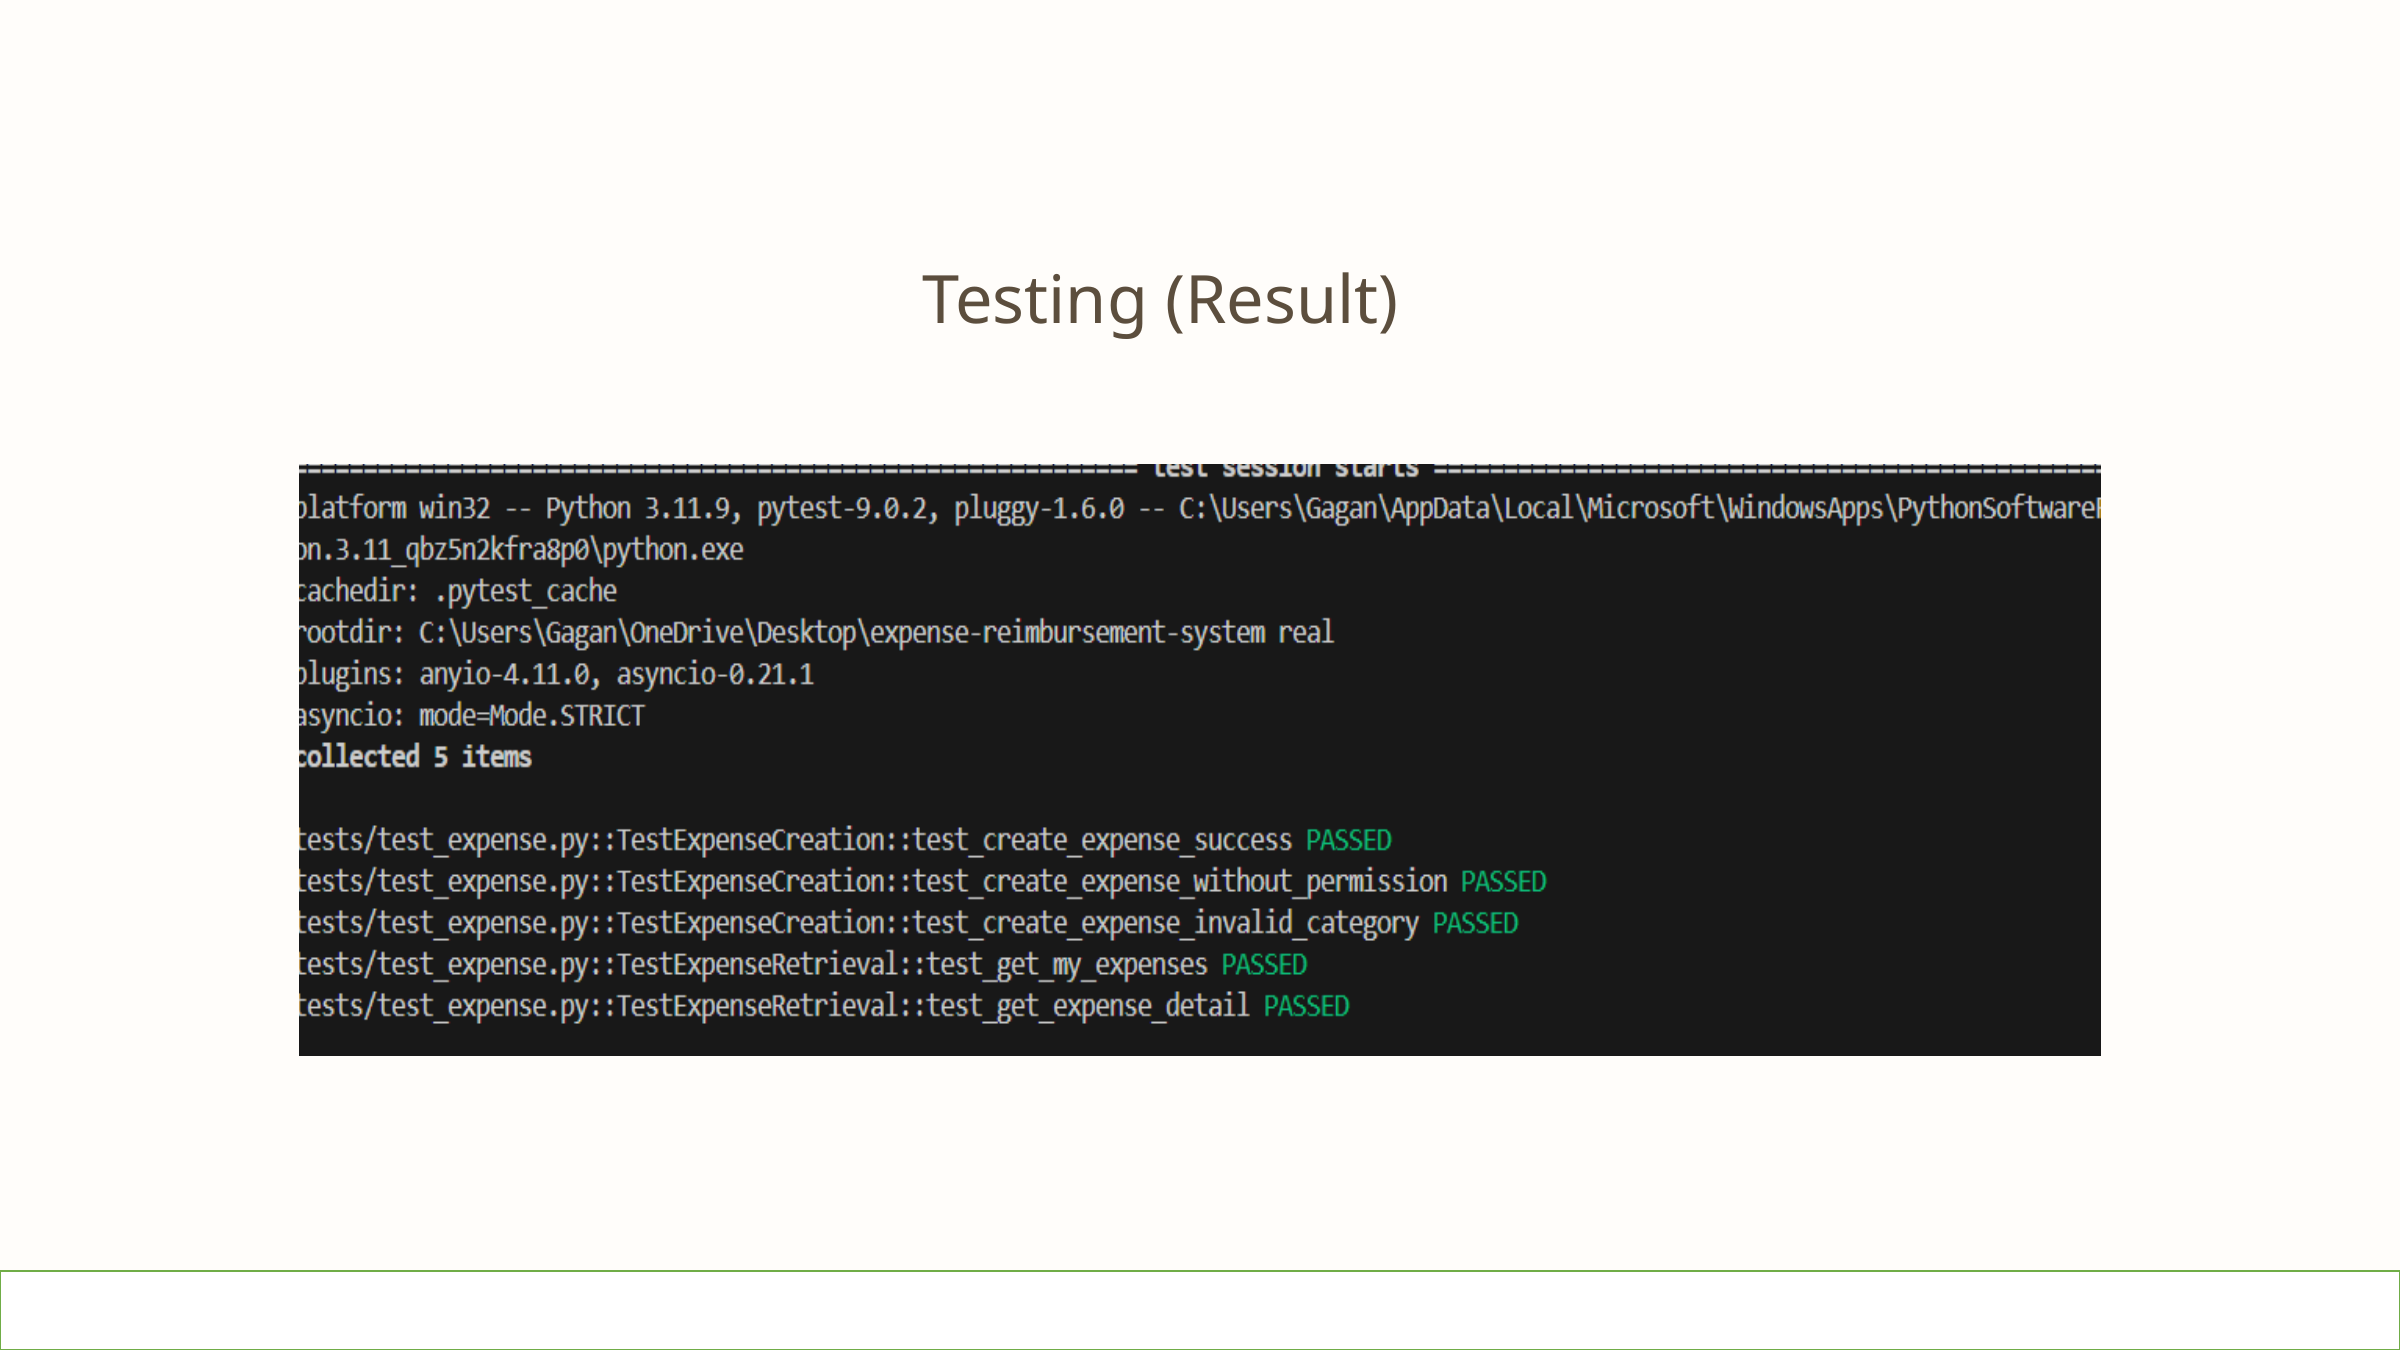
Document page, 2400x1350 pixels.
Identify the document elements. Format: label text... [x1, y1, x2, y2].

text_box [0, 1270, 2400, 1350]
picture [299, 464, 2101, 1056]
text_box Testing (Result) [166, 226, 2139, 465]
